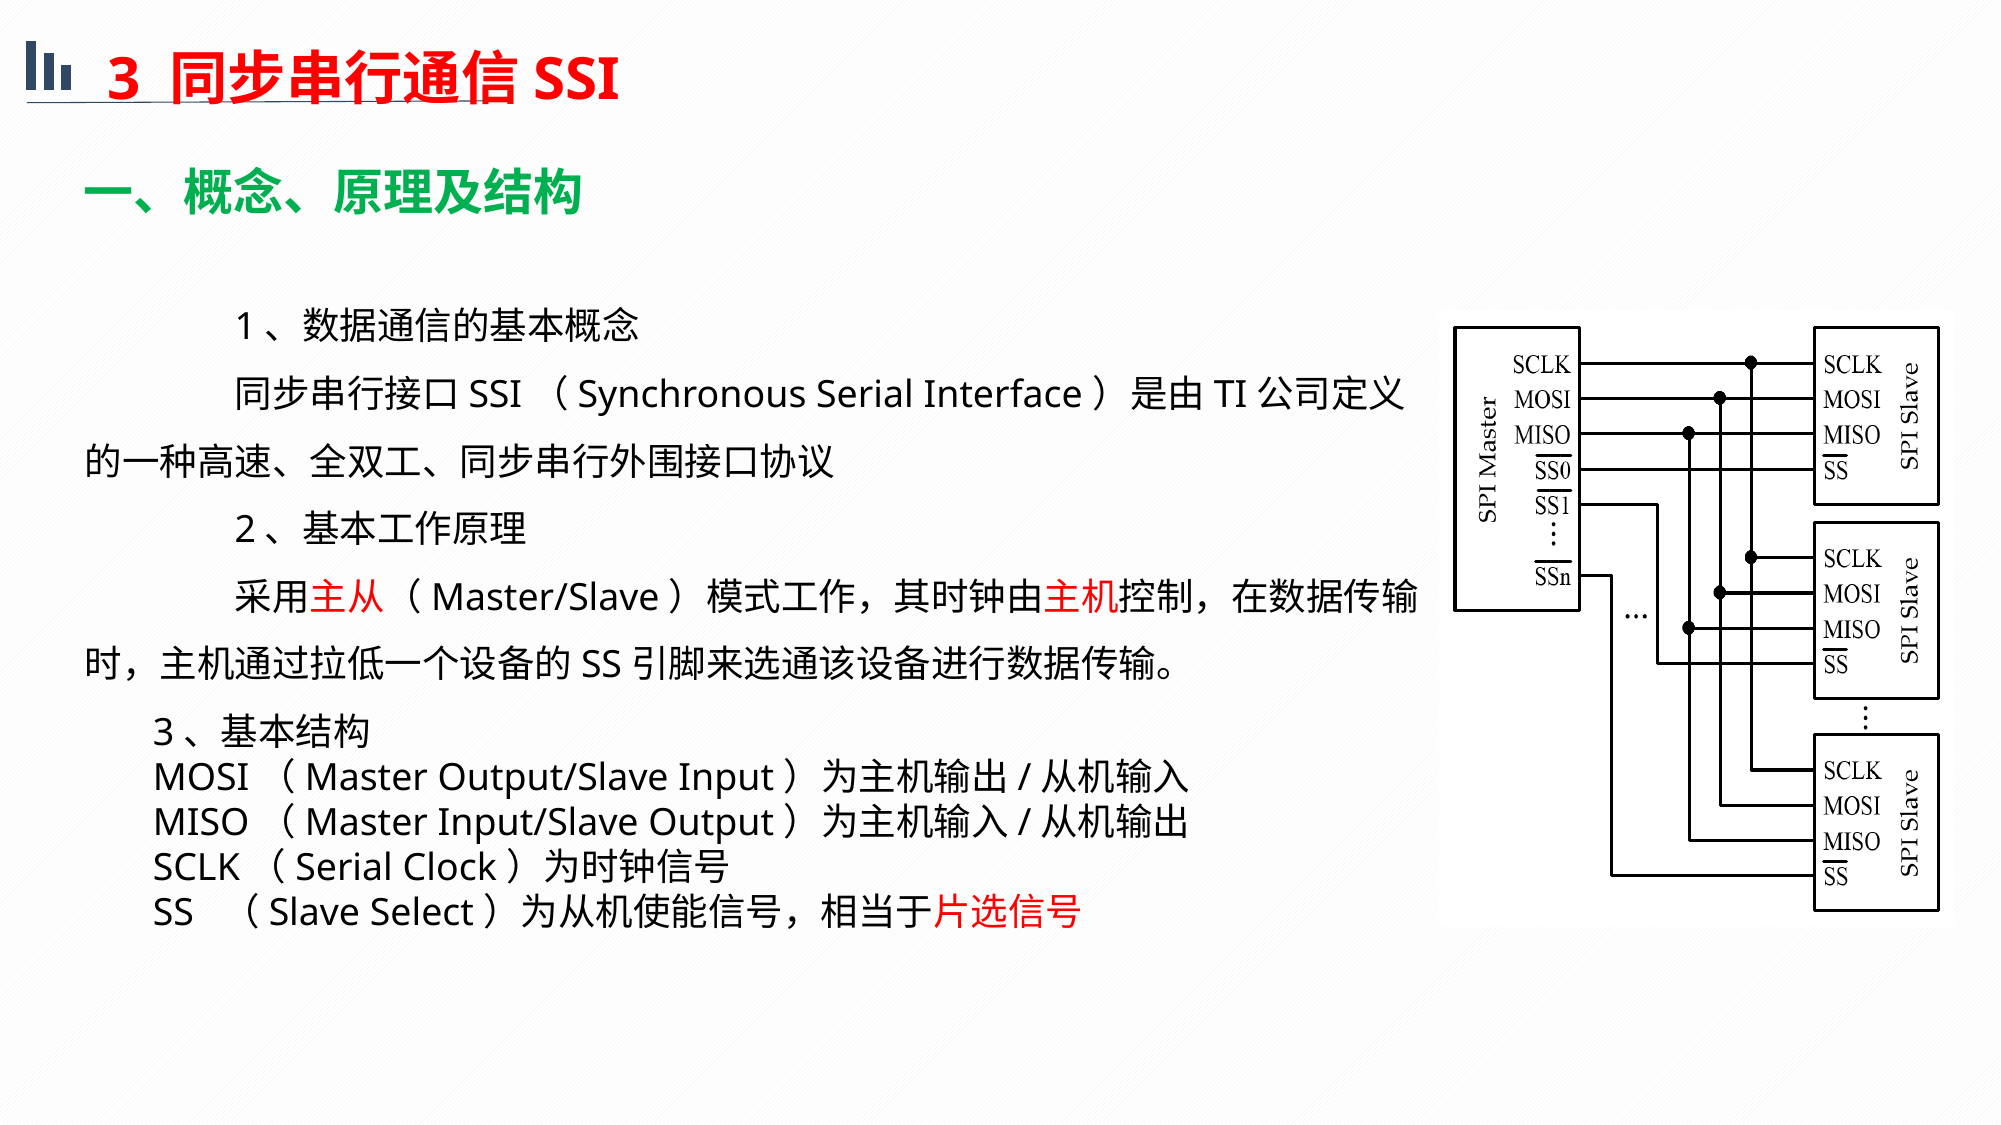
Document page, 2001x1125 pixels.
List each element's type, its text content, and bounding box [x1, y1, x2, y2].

picture [1439, 310, 1955, 927]
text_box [26, 34, 775, 120]
text_box 一、概念、原理及结构 [68, 123, 959, 228]
text_box 1、数据通信的基本概念 同步串行接口SSI（Synchronous Serial Interface）是由TI公司定义的一种高速、全双工、同步串行外围接口协议 2、基本工作原理 采用主从（Master/Slave）模式工作，其时钟由主机控制，在数据传输时，主机通过拉低一个设备的SS引脚来选通该设备进行数据传输。 3、基本结构 MOSI（Master Output/Slave Input）为主机输出/从机输入 MISO（Master Input/Slave Output）为主机输入/从机输出 SCLK（Serial Clock）为时钟信号 SS （Slave Select）为从机使能信号，相当于片选信号 [69, 265, 1440, 941]
